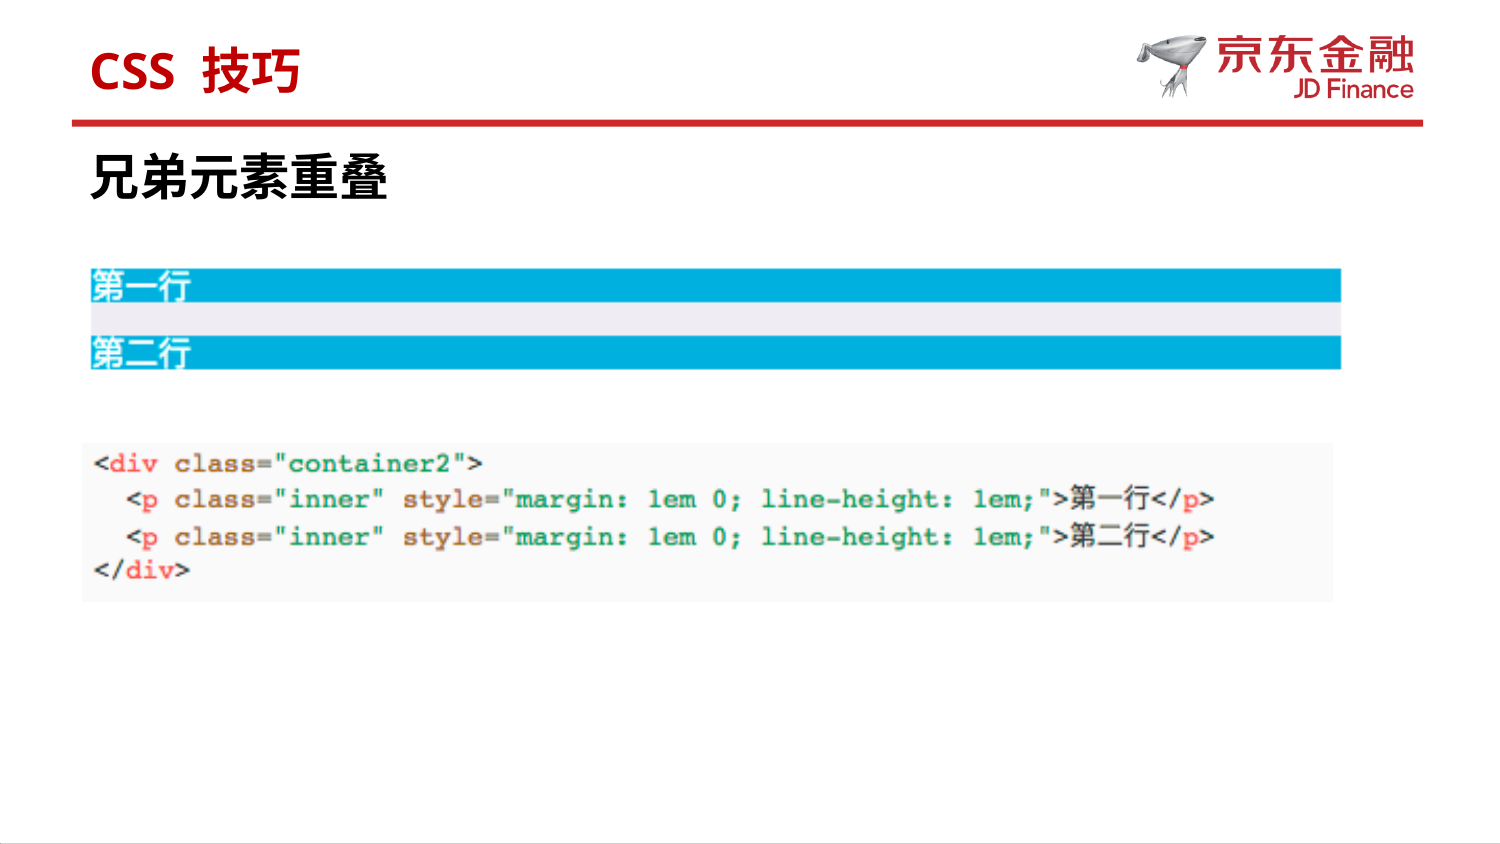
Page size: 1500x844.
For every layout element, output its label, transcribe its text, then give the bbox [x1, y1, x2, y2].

picture [82, 443, 1334, 602]
text_box CSS 技巧 [75, 32, 317, 107]
picture [74, 244, 1376, 393]
picture [1123, 25, 1434, 106]
text_box 兄弟元素重叠 [75, 138, 1424, 214]
